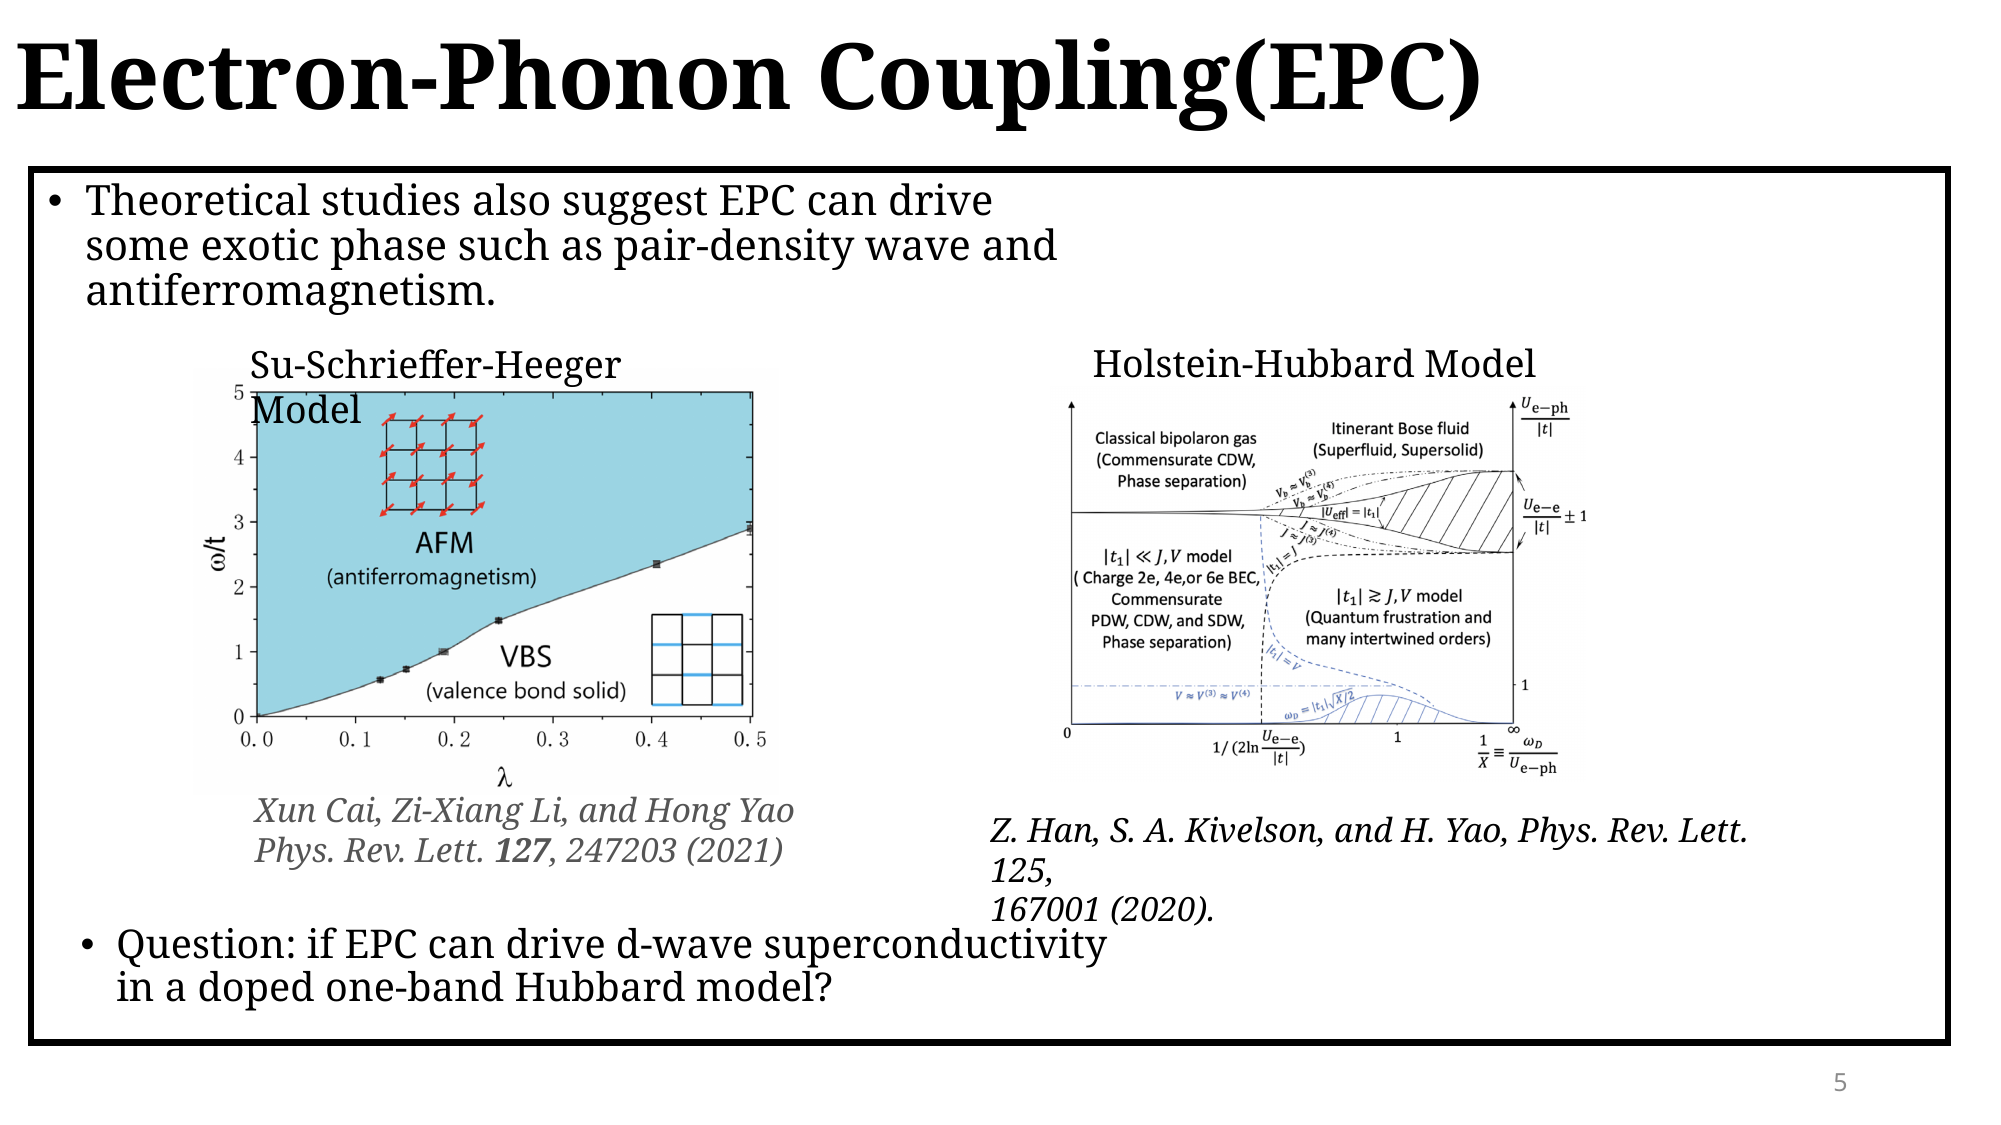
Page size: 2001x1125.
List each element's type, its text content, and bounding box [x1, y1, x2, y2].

text_box Holstein-Hubbard Model [1077, 333, 1599, 393]
text_box Question: if EPC can drive d-wave superconductivity in a doped one-band Hubbard model? [65, 917, 1140, 1023]
text_box Xun Cai, Zi-Xiang Li, and Hong Yao Phys. Rev. Lett. 127, 247203 (2021) [240, 781, 910, 877]
picture [193, 368, 779, 795]
slide_number 4 [1412, 1054, 1863, 1114]
title Electron-Phonon Coupling(EPC) [0, 4, 1725, 156]
text_box Z. Han, S. A. Kivelson, and H. Yao, Phys. Rev. Lett. 125, 167001 (2020). [975, 801, 1791, 936]
text_box Su-Schrieffer-Heeger Model [235, 333, 756, 368]
picture [1050, 386, 1586, 782]
list Theoretical studies also suggest EPC can drive some exotic phase such as pair-density wave and antiferromagnetism. [32, 172, 1107, 616]
